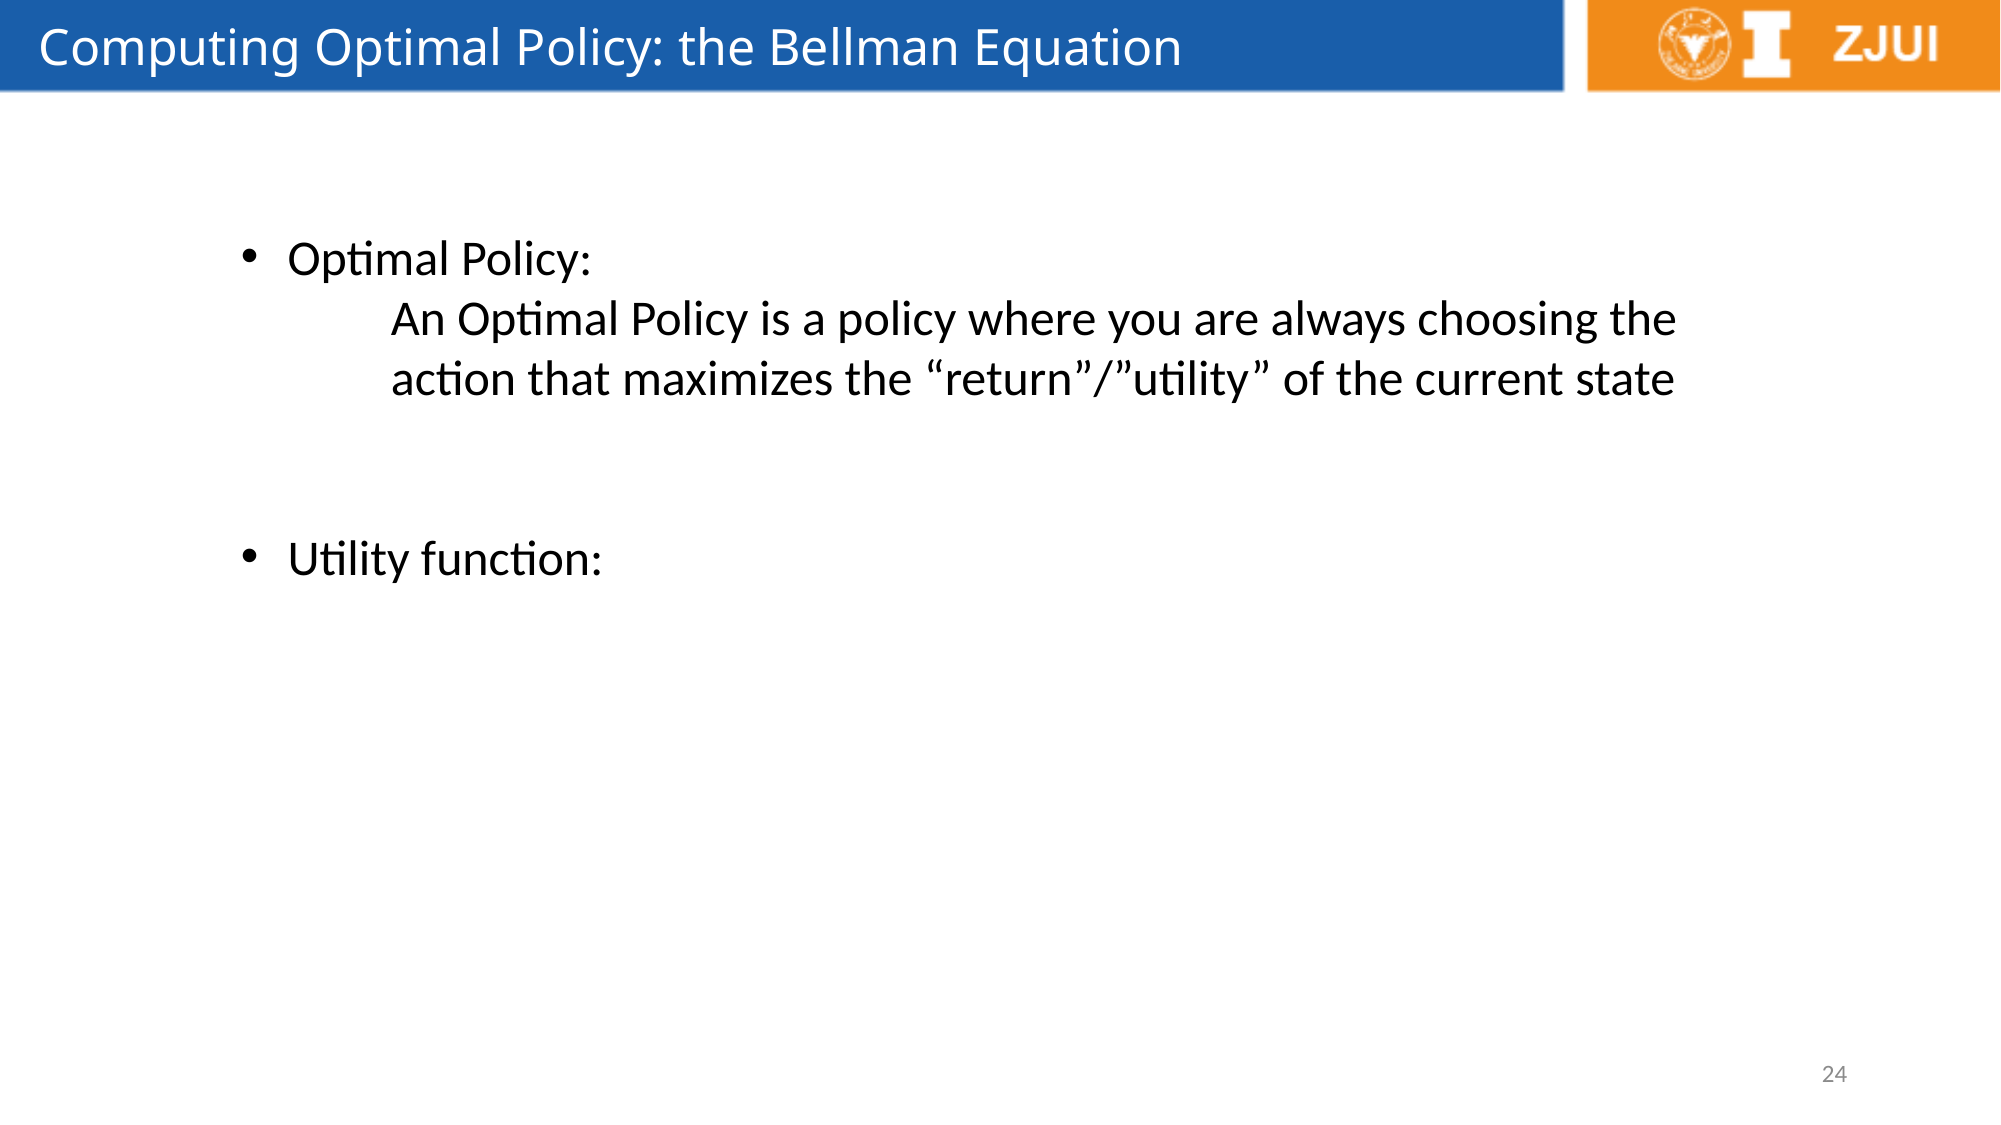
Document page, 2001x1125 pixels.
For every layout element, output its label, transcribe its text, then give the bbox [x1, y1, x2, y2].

text_box Computing Optimal Policy: the Bellman Equation [23, 7, 1379, 83]
slide_number 24 [1412, 1042, 1863, 1103]
picture [0, 0, 2001, 1125]
